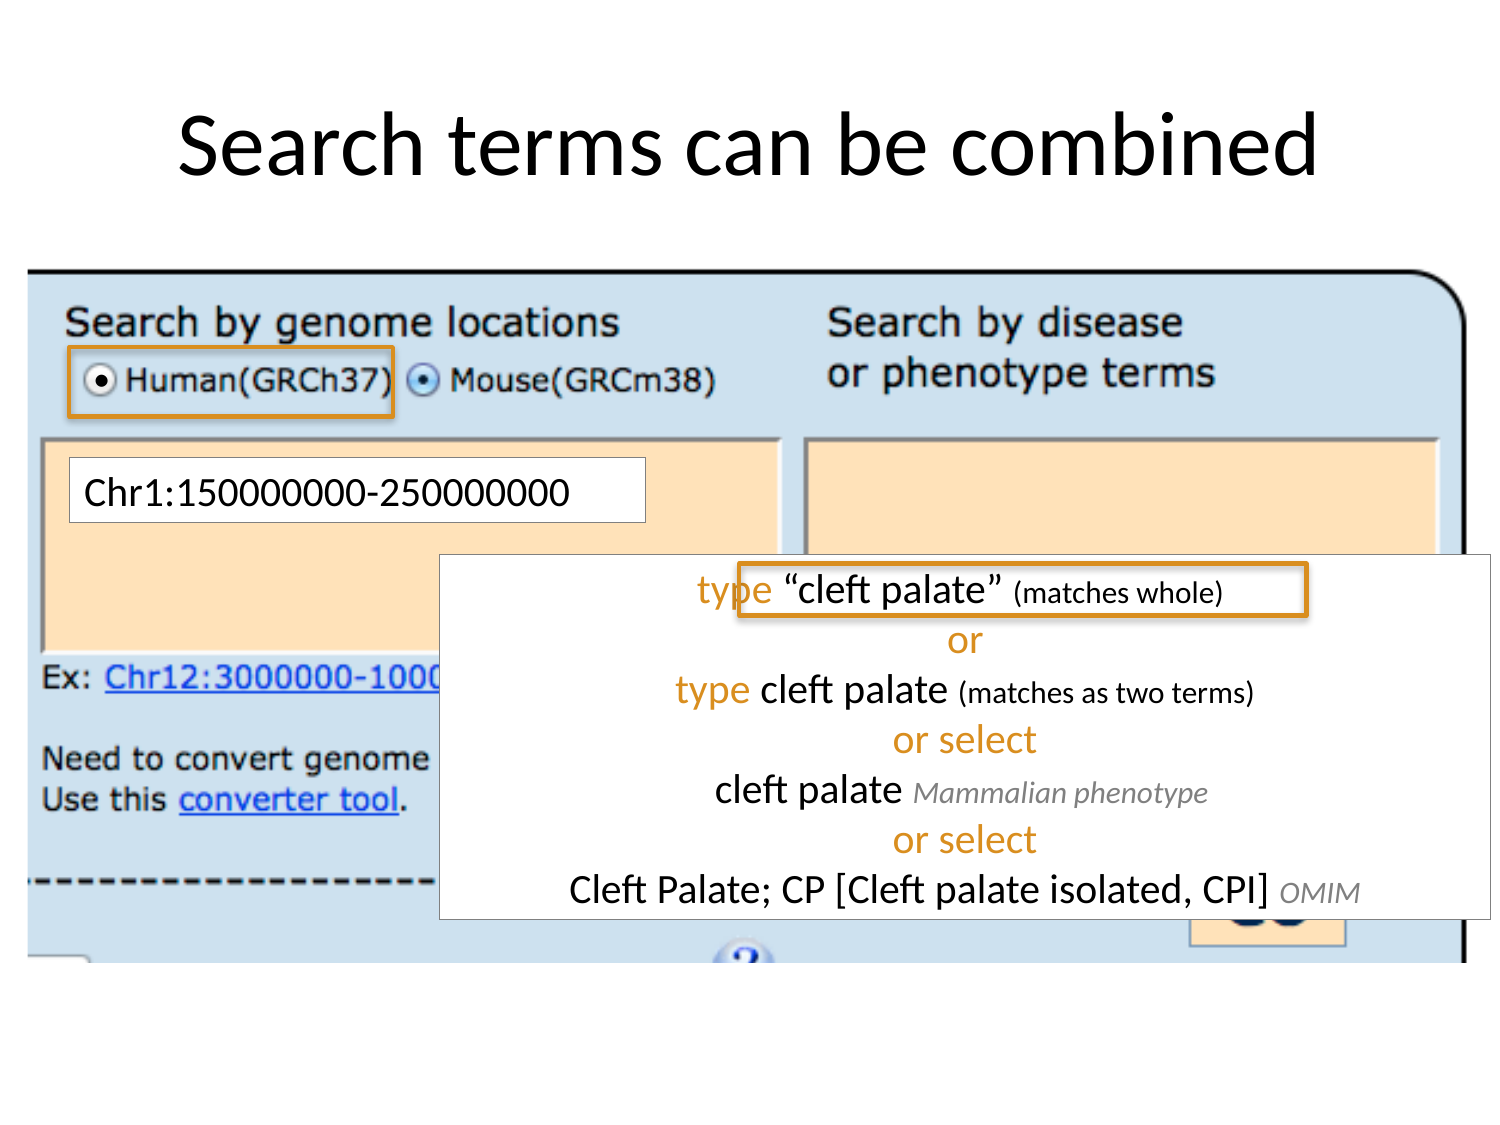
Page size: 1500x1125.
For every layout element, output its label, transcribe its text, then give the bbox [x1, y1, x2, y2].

title Search terms can be combined [75, 45, 1425, 233]
picture [27, 263, 1479, 964]
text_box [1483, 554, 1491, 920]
